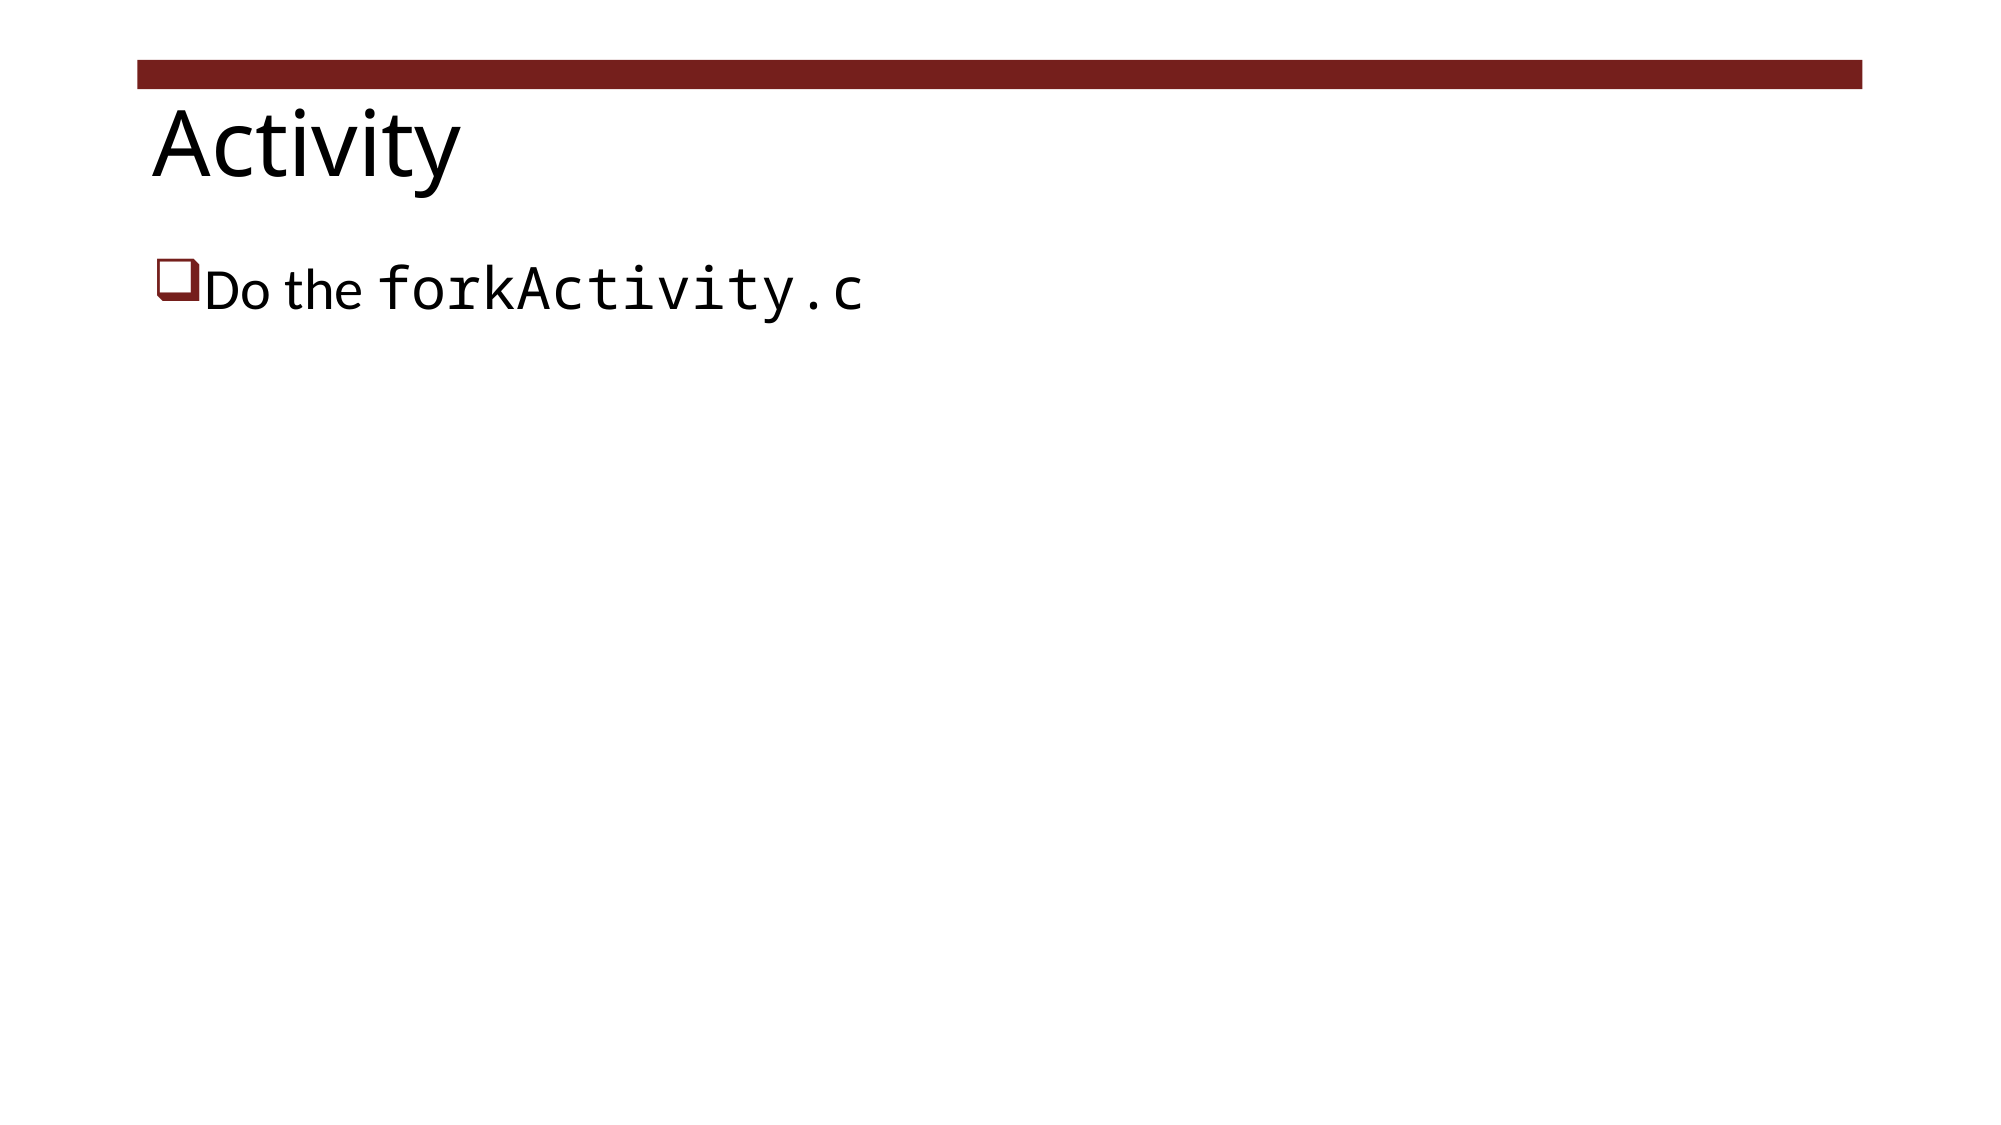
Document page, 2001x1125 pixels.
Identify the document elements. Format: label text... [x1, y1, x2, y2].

list Do the forkActivity.c [137, 251, 1863, 1103]
title Activity [137, 59, 1863, 233]
